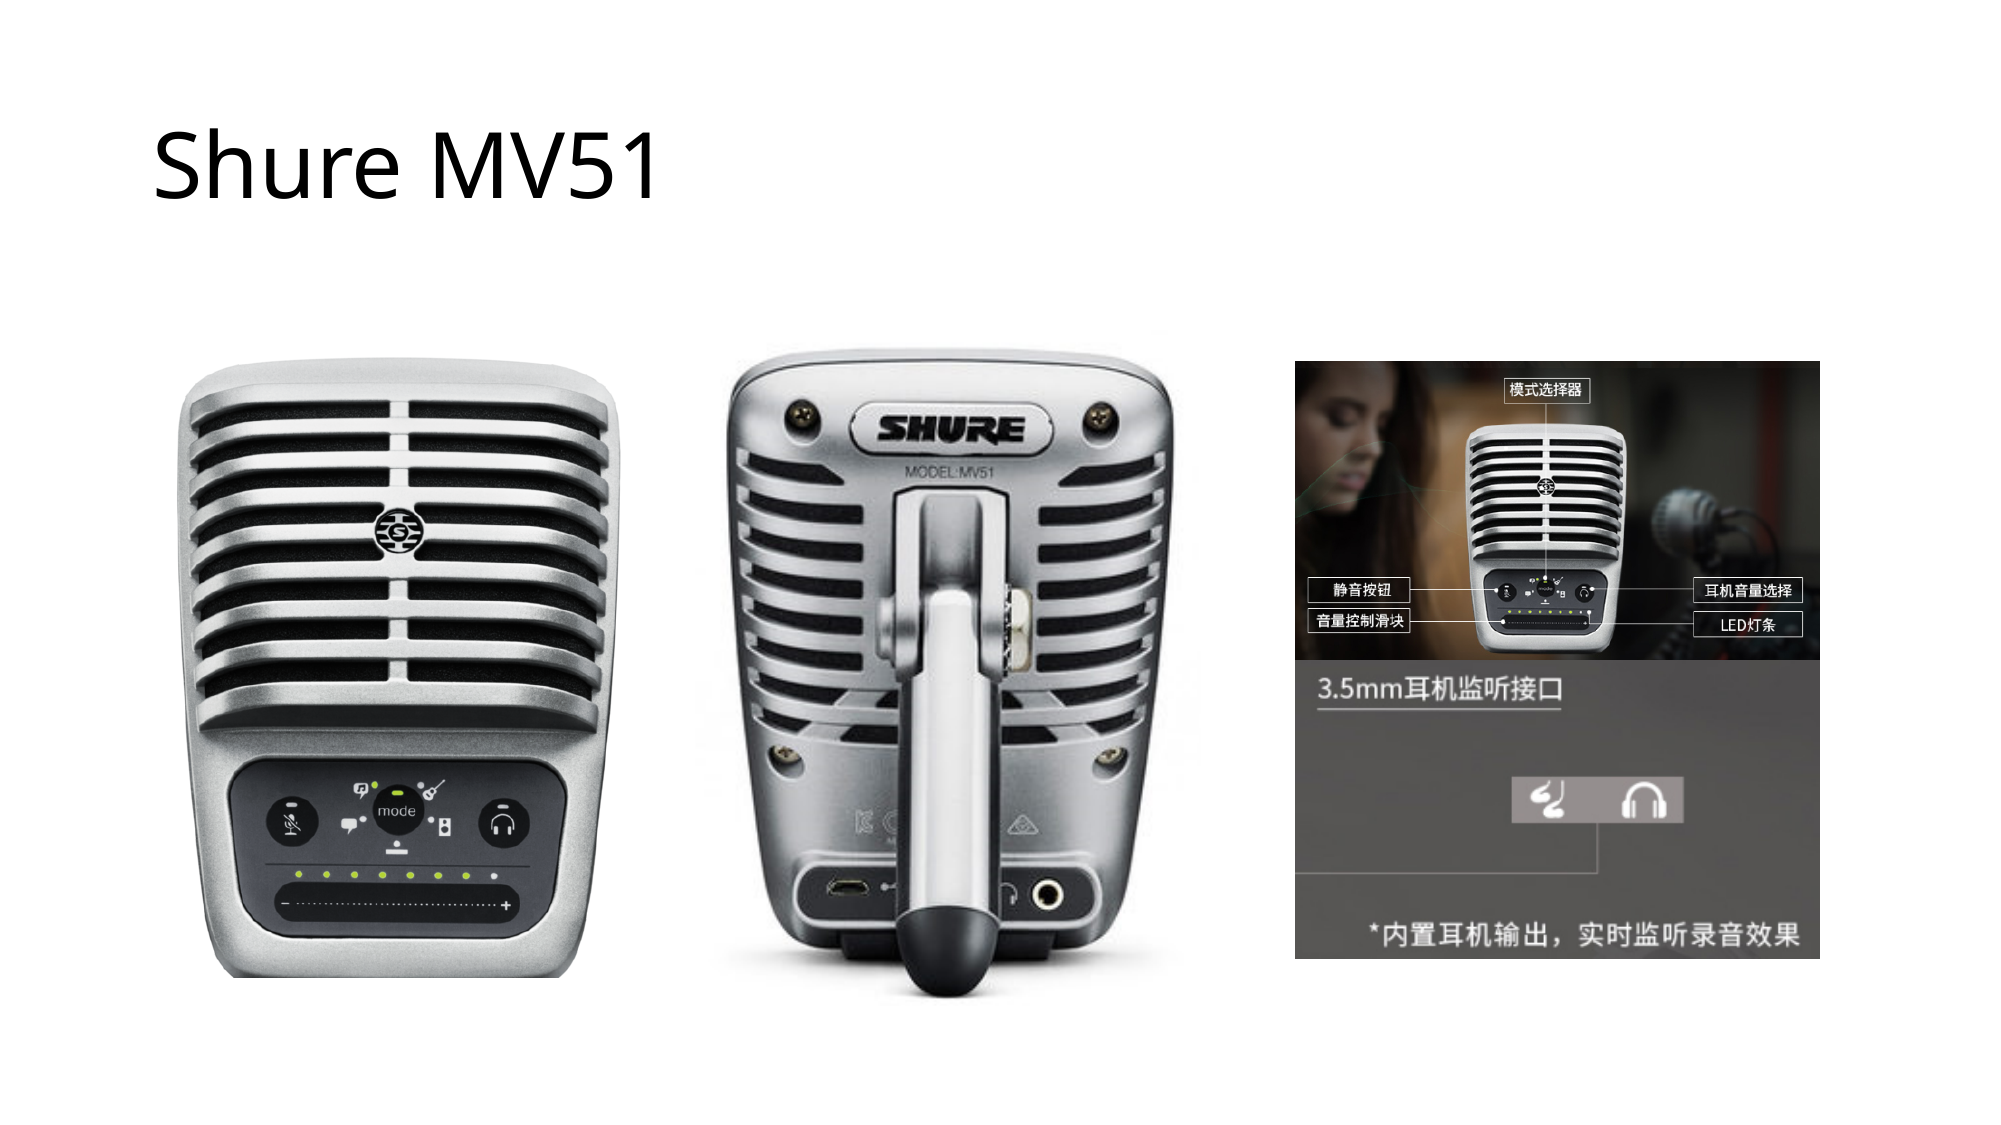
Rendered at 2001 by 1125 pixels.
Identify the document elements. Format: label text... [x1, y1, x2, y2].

picture [695, 330, 1201, 1006]
picture [149, 346, 634, 978]
title Shure MV51 [137, 59, 1863, 278]
picture [1295, 361, 1820, 959]
